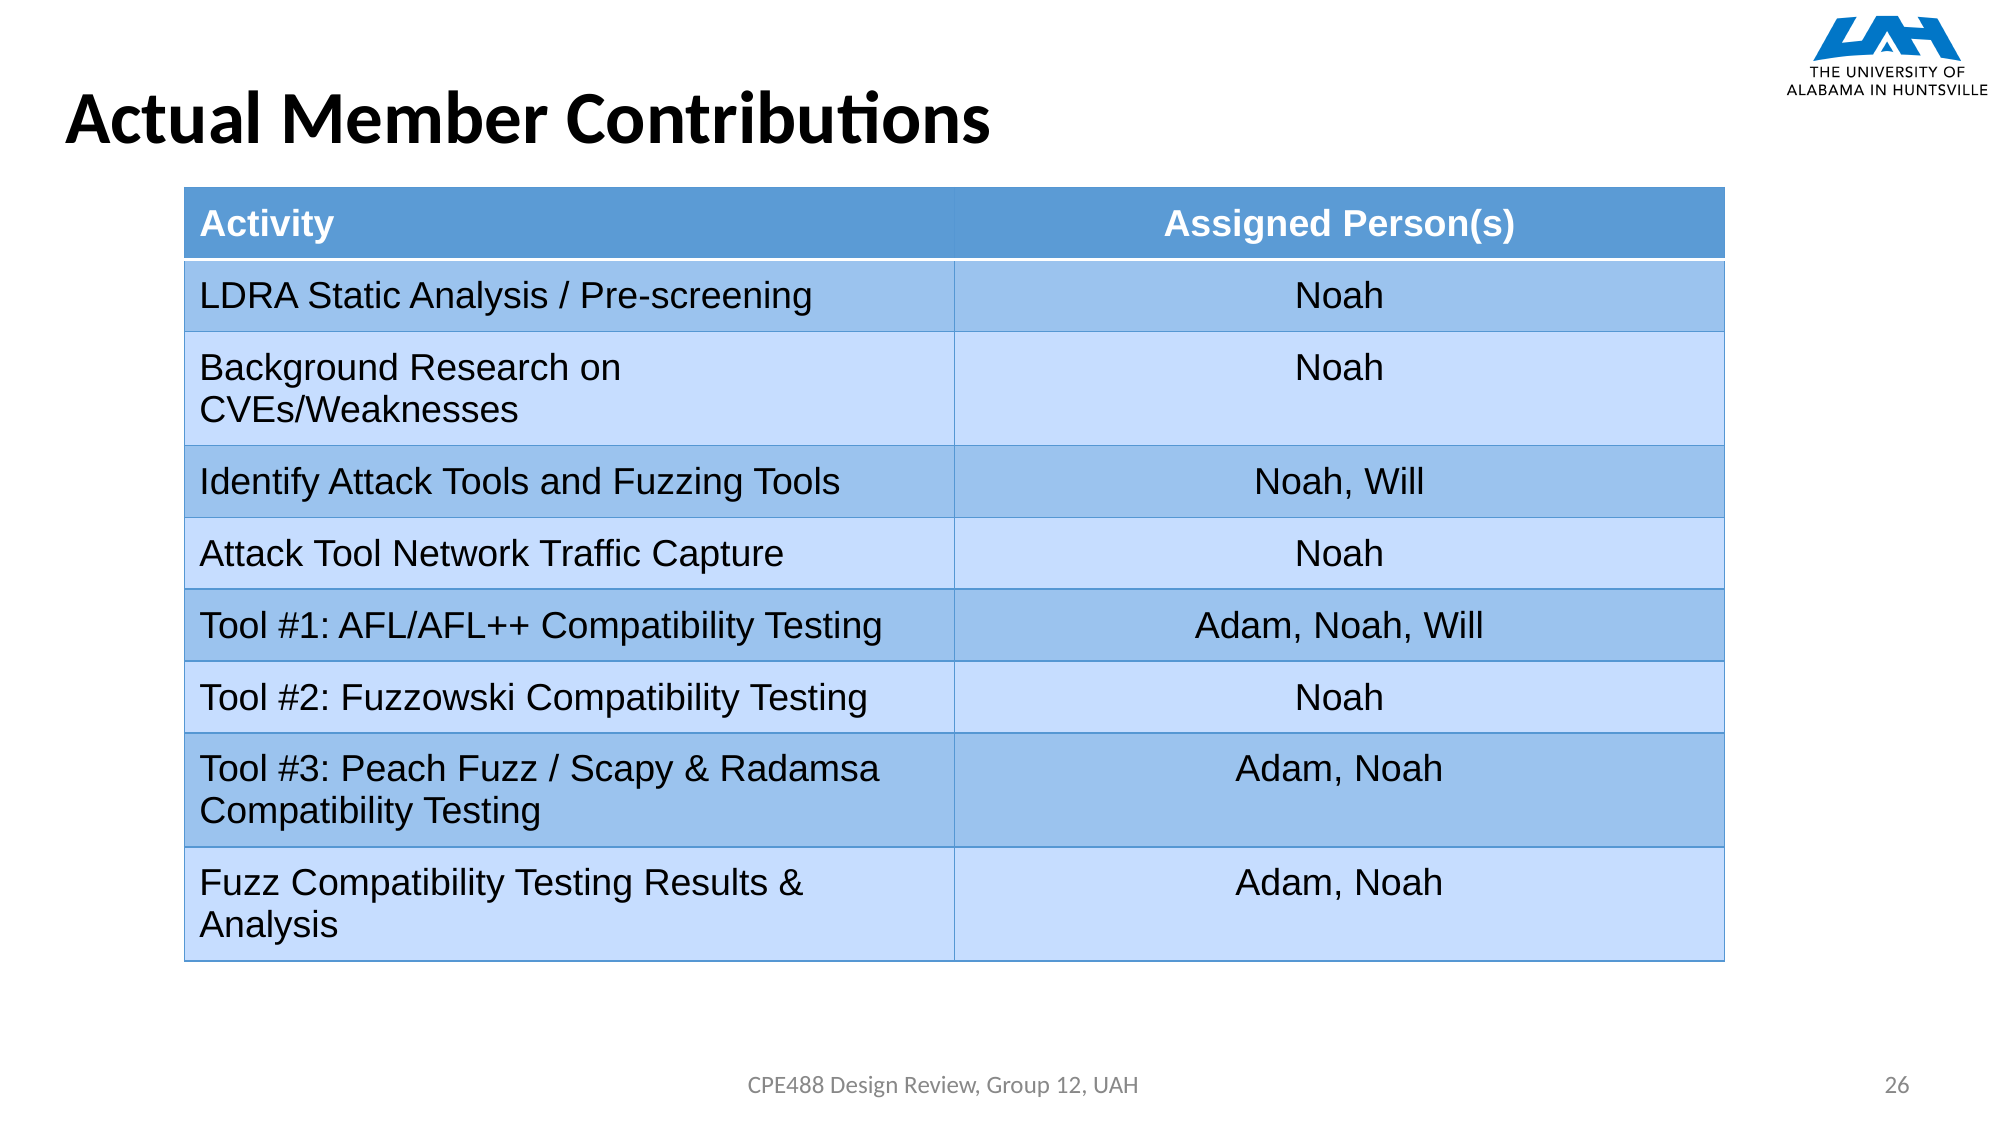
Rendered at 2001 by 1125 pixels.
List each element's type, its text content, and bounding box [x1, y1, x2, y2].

picture [1758, 0, 2001, 124]
table_cell Tool #1: AFL/AFL++ Compatibility Testing [185, 590, 954, 660]
table_cell Noah [955, 332, 1724, 445]
table_cell Noah [955, 261, 1724, 331]
table_cell Noah, Will [955, 446, 1724, 517]
table_cell Adam, Noah [955, 734, 1724, 846]
table_cell Background Research on CVEs/Weaknesses [185, 332, 954, 445]
table_cell Adam, Noah [955, 848, 1724, 960]
table_cell LDRA Static Analysis / Pre-screening [185, 261, 954, 331]
table_cell Attack Tool Network Traffic Capture [185, 518, 954, 588]
table_header Assigned Person(s) [955, 188, 1724, 258]
table_cell Identify Attack Tools and Fuzzing Tools [185, 446, 954, 517]
table_cell Tool #3: Peach Fuzz / Scapy & Radamsa Compatibility Testing [185, 734, 954, 846]
table_cell Noah [955, 518, 1724, 588]
table_cell Adam, Noah, Will [955, 590, 1724, 660]
slide_number 26 [1850, 1062, 1925, 1106]
footer CPE488 Design Review, Group 12, UAH [50, 1062, 1838, 1106]
table_cell Noah [955, 662, 1724, 732]
table_cell Tool #2: Fuzzowski Compatibility Testing [185, 662, 954, 732]
table_header Activity [185, 188, 954, 258]
title Actual Member Contributions [50, 51, 1925, 188]
table_cell Fuzz Compatibility Testing Results & Analysis [185, 848, 954, 960]
